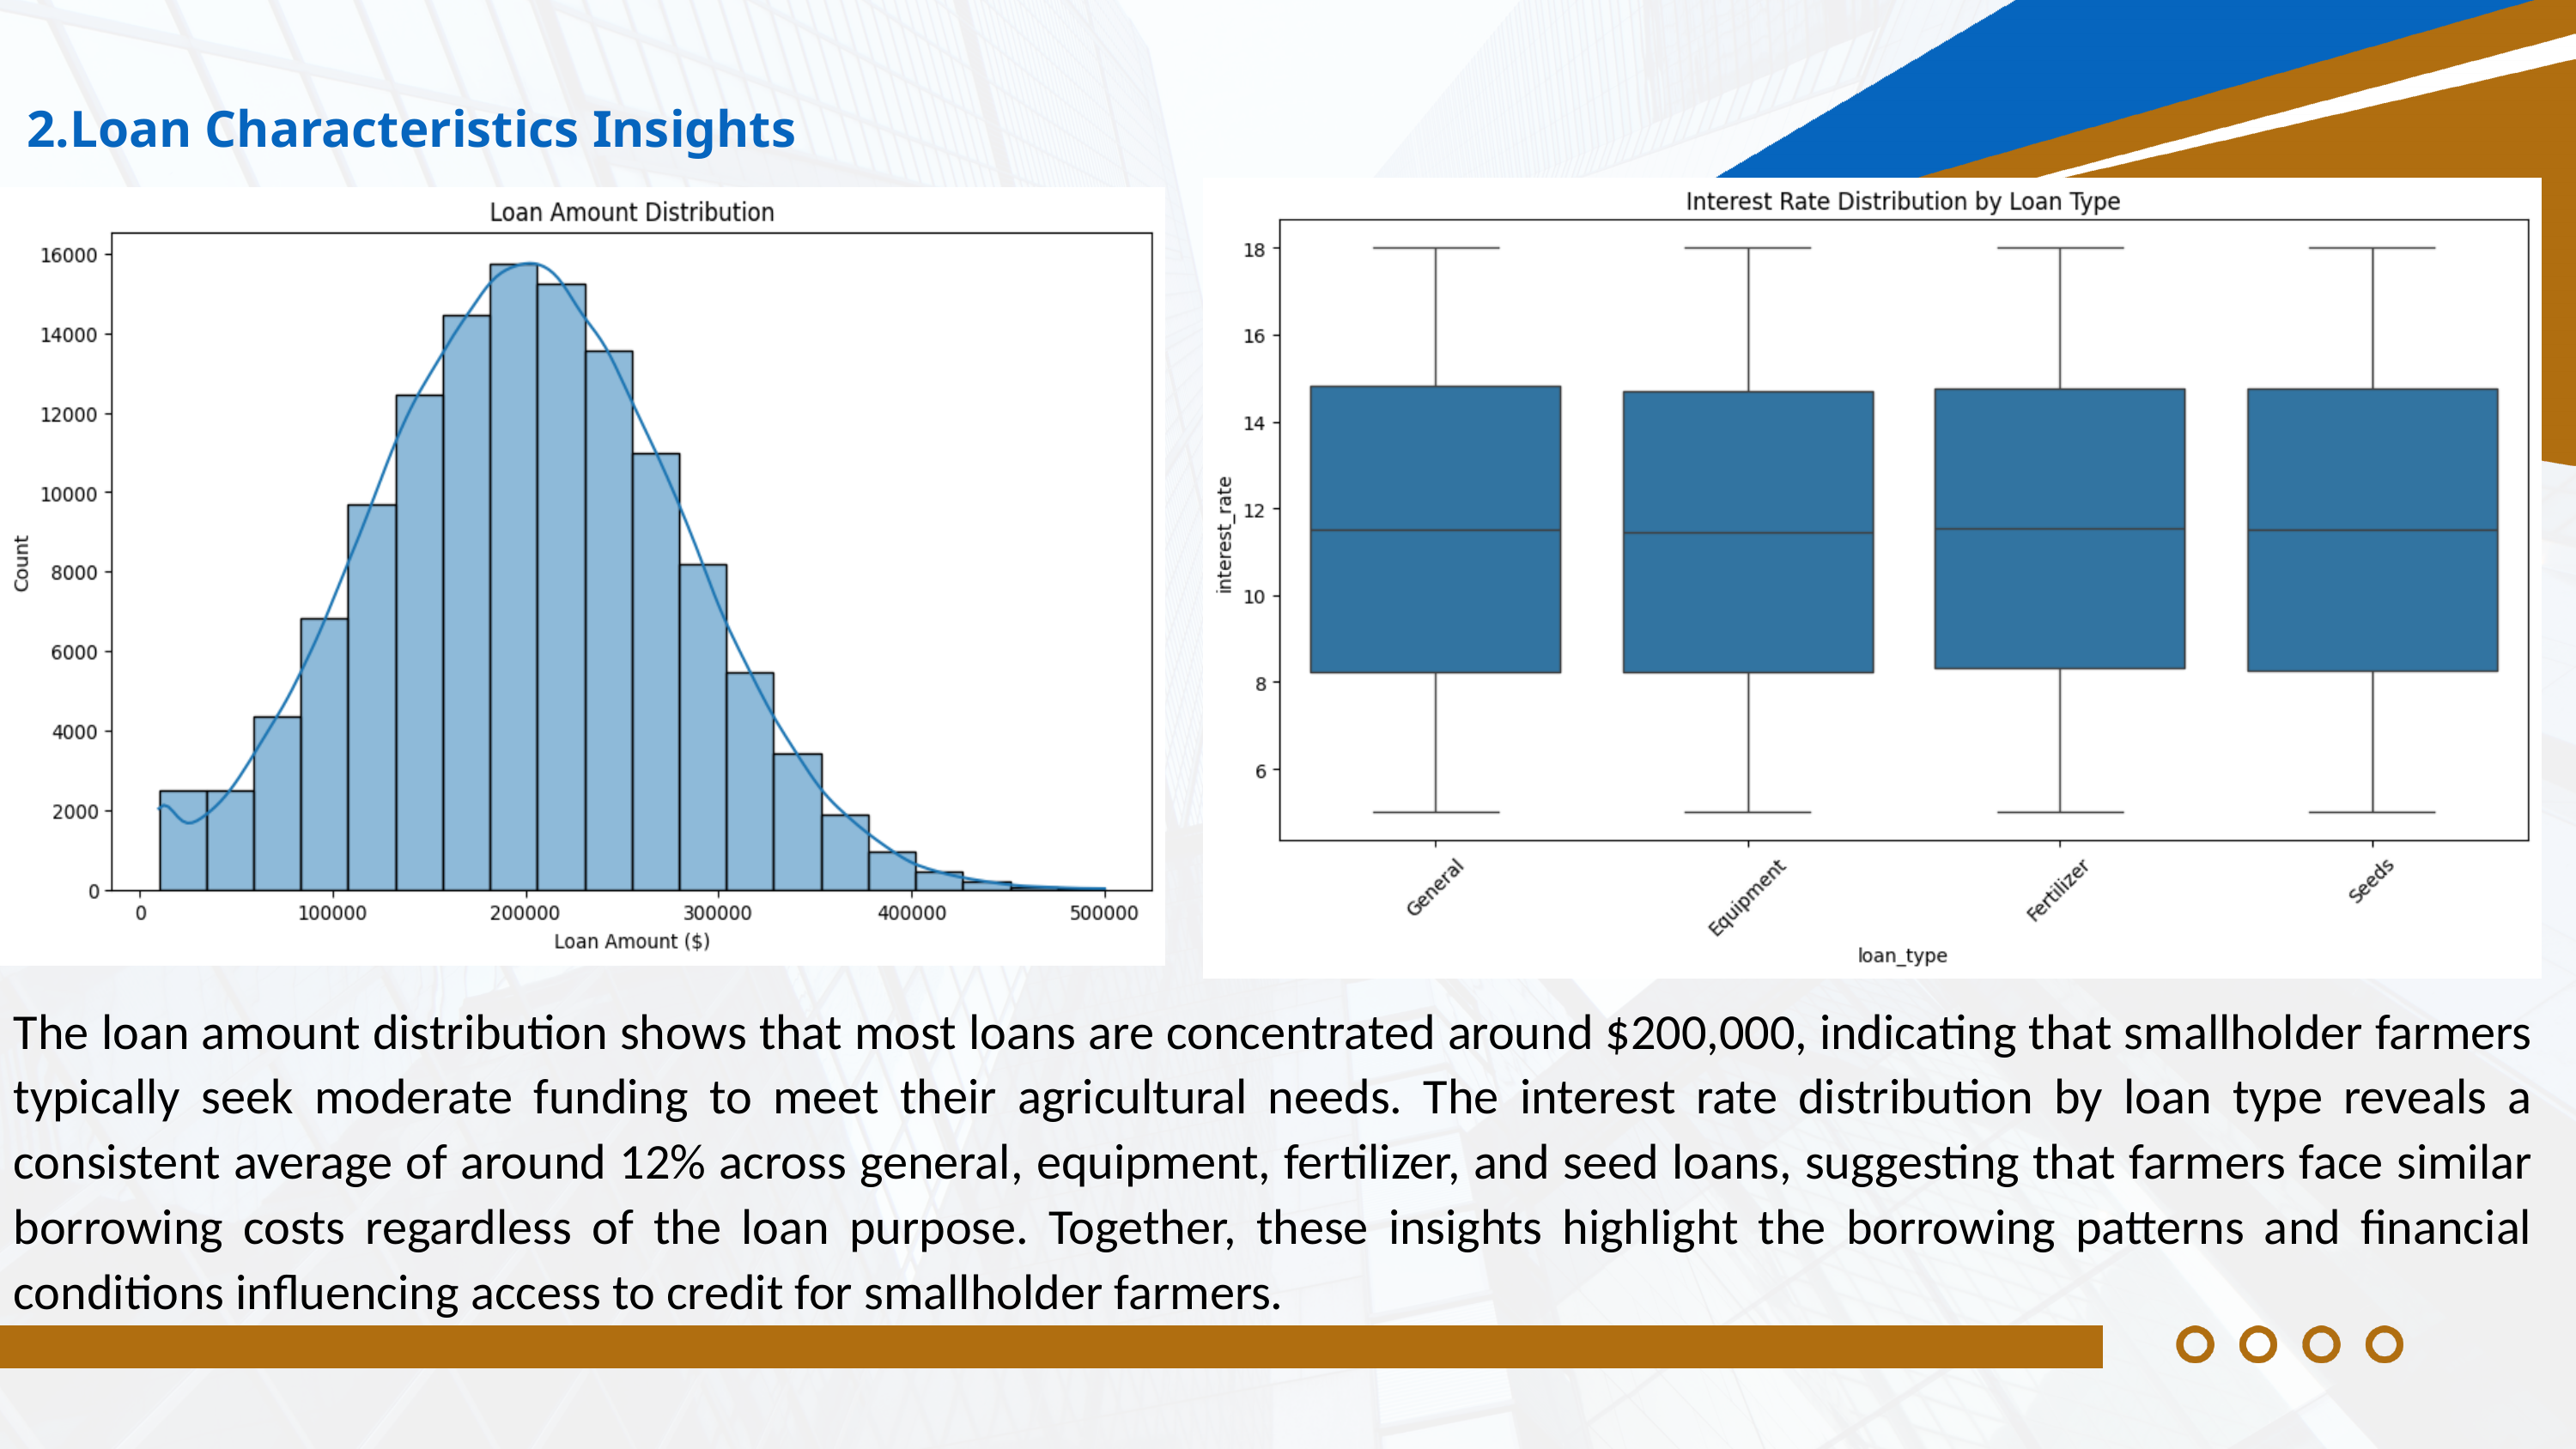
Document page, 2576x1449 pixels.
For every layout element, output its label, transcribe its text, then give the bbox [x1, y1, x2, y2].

text_box The loan amount distribution shows that most loans are concentrated around $200,000, indicating that smallholder farmers typically seek moderate funding to meet their agricultural needs. The interest rate distribution by loan type reveals a consistent average of around 12% across general, equipment, fertilizer, and seed loans, suggesting that farmers face similar borrowing costs regardless of the loan purpose. Together, these insights highlight the borrowing patterns and financial conditions influencing access to credit for smallholder farmers. [13, 993, 2534, 1320]
picture [0, 187, 1165, 966]
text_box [0, 1325, 2103, 1369]
text_box [1273, 0, 2576, 466]
text_box [2176, 1325, 2403, 1364]
text_box 2.Loan Characteristics Insights [27, 7, 837, 158]
picture [1203, 178, 2542, 979]
text_box [0, 0, 2576, 1449]
